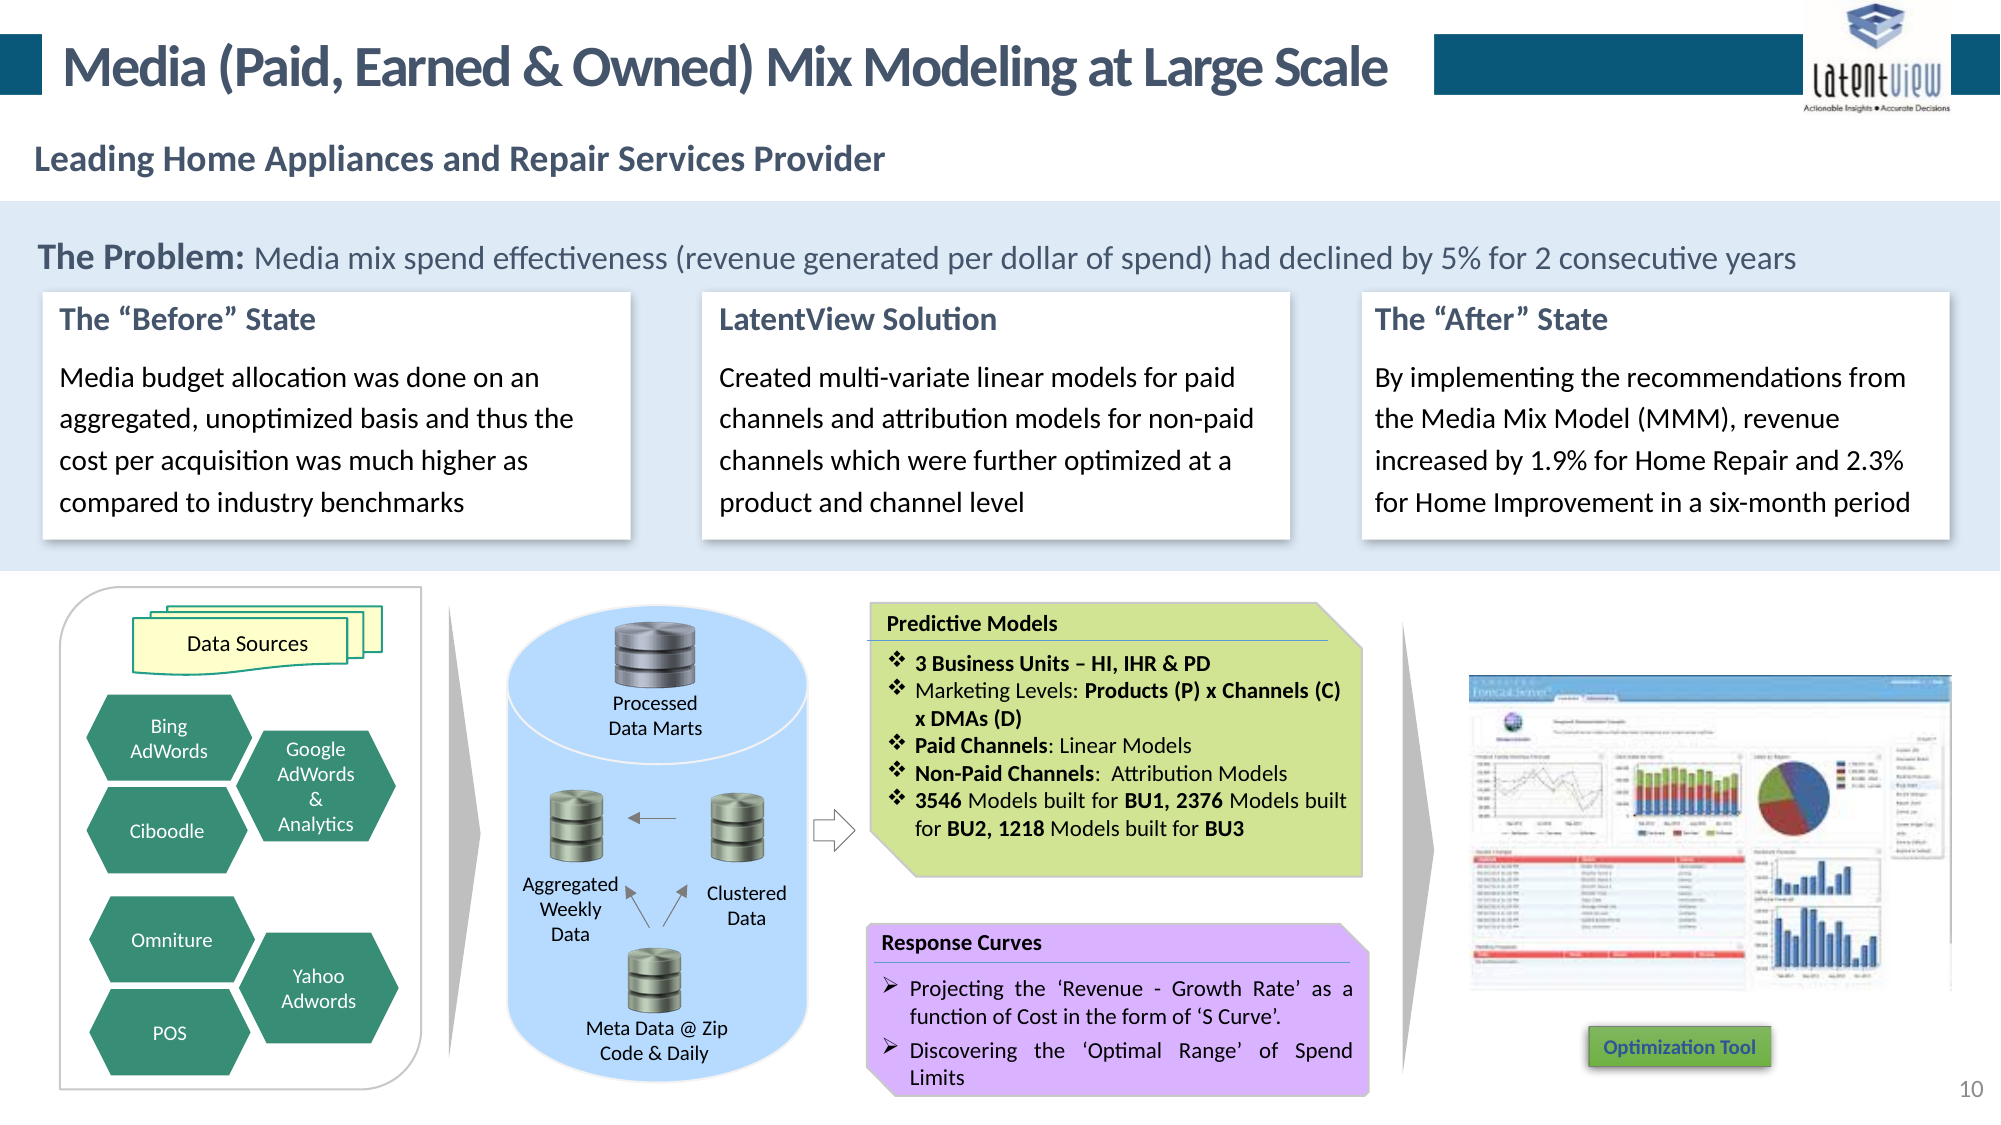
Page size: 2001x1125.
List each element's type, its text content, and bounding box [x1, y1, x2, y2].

text_box Media (Paid, Earned & Owned) Mix Modeling at Large Scale [42, 17, 1435, 108]
text_box [702, 292, 1291, 540]
text_box LatentView Solution [704, 289, 1055, 345]
text_box [1435, 34, 1803, 95]
text_box [1951, 34, 2000, 95]
text_box [42, 298, 631, 540]
text_box Created multi-variate linear models for paid channels and attribution models for non-paid channels which were further optimized at a product and channel level [704, 343, 1290, 526]
text_box [1361, 298, 1950, 540]
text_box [59, 587, 422, 1090]
text_box By implementing the recommendations from the Media Mix Model (MMM), revenue increased by 1.9% for Home Repair and 2.3% for Home Improvement in a six-month period [1359, 343, 1946, 526]
text_box [448, 605, 481, 1058]
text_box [866, 920, 1369, 1100]
text_box The Problem: Media mix spend effectiveness (revenue generated per dollar of spend) had declined by 5% for 2 consecutive years [22, 201, 2000, 298]
text_box Media budget allocation was done on an aggregated, unoptimized basis and thus the cost per acquisition was much higher as compared to industry benchmarks [44, 343, 619, 526]
text_box The “After” State [1360, 289, 1776, 343]
text_box [0, 200, 2000, 572]
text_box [870, 601, 1362, 877]
picture [1469, 675, 1952, 996]
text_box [504, 605, 808, 1083]
text_box [813, 809, 856, 852]
text_box Optimization Tool [1588, 1026, 1772, 1067]
text_box [1402, 621, 1435, 1074]
text_box [0, 34, 42, 95]
text_box The “Before” State [44, 298, 461, 345]
text_box 10 [1548, 1065, 1999, 1125]
text_box Leading Home Appliances and Repair Services Provider [19, 106, 942, 207]
picture [1803, 0, 1951, 116]
